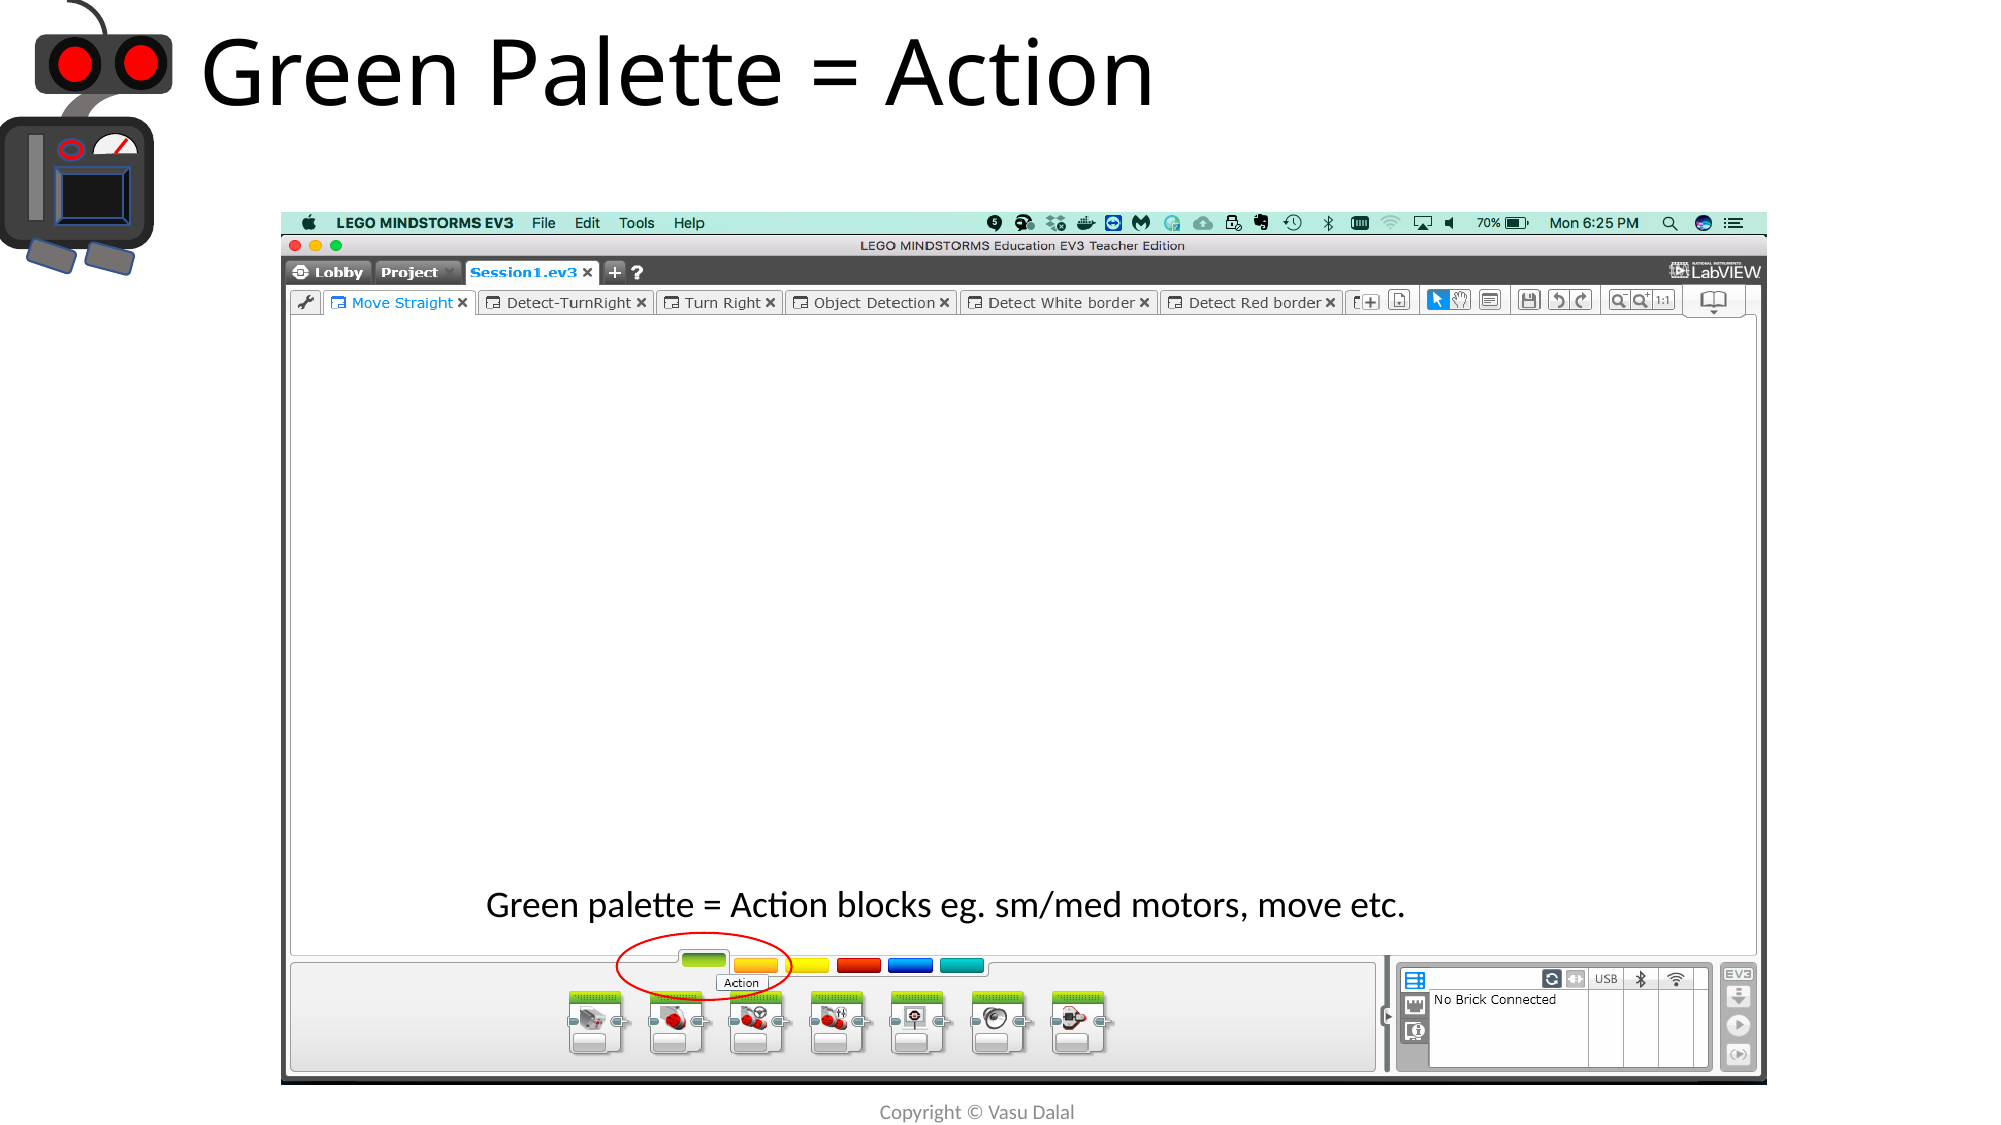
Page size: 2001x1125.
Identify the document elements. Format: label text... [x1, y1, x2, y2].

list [281, 212, 1767, 1085]
footer Copyright © Vasu Dalal [676, 1096, 1279, 1125]
title Green Palette = Action [184, 0, 1910, 185]
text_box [469, 872, 1424, 1000]
